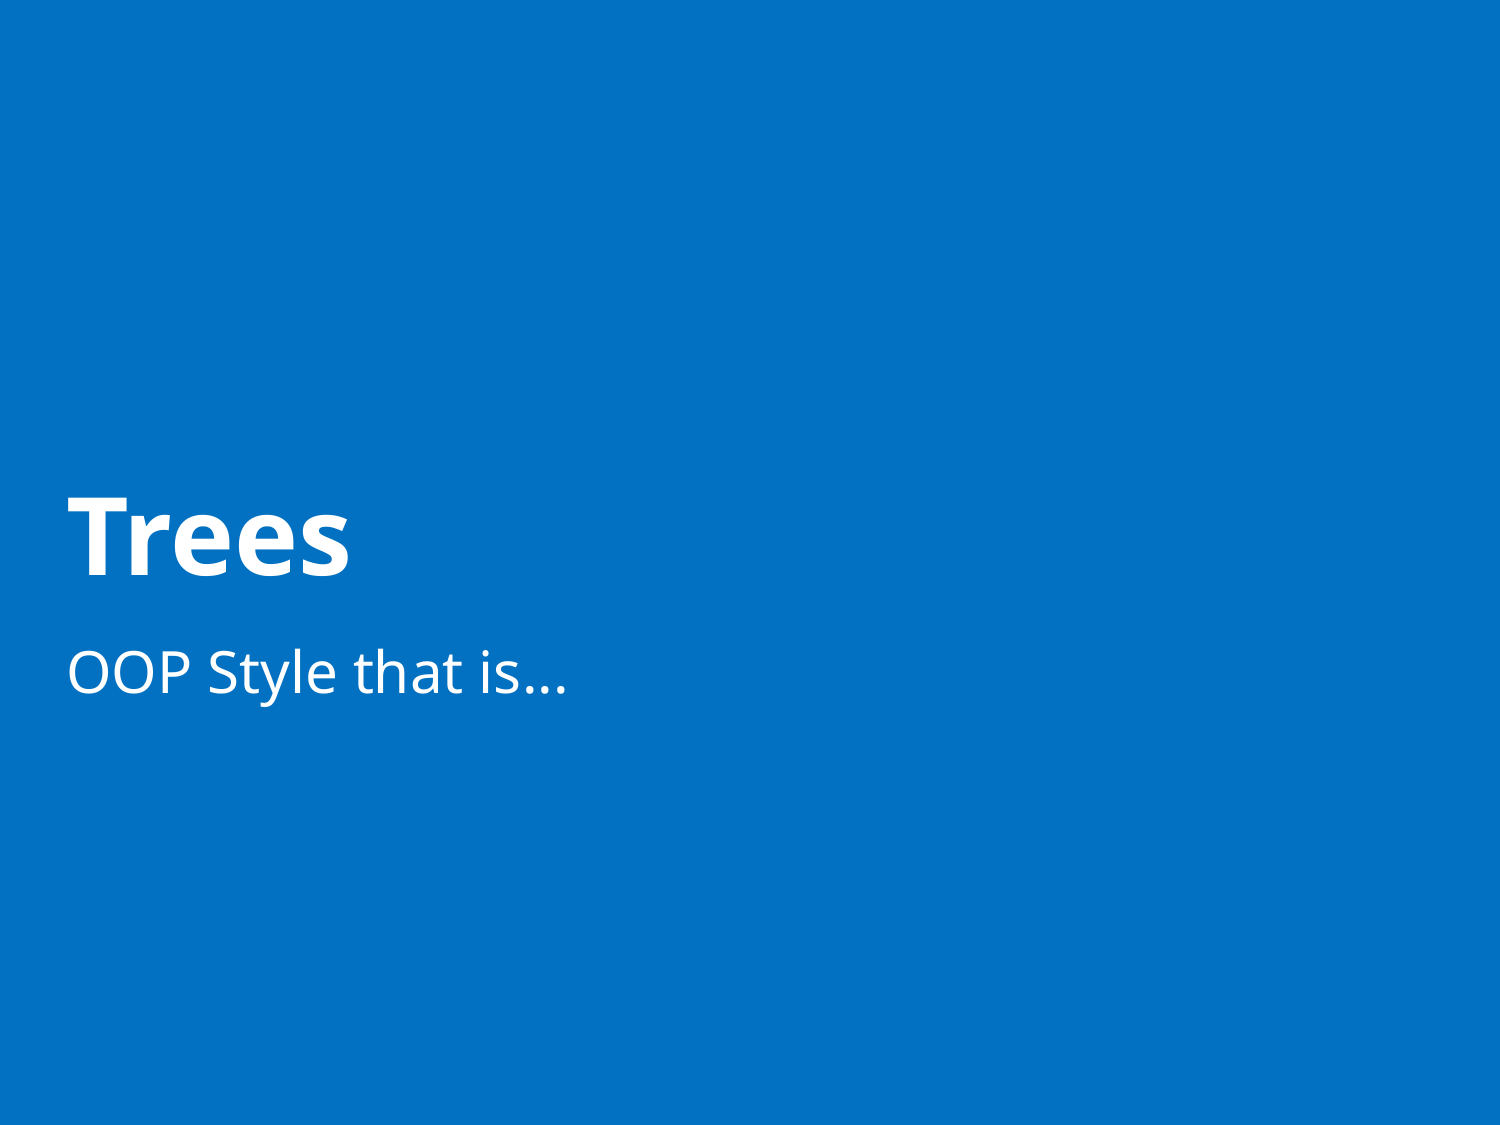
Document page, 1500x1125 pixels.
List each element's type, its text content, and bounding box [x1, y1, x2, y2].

subtitle OOP Style that is... [51, 619, 1449, 794]
title Trees [51, 162, 1449, 612]
